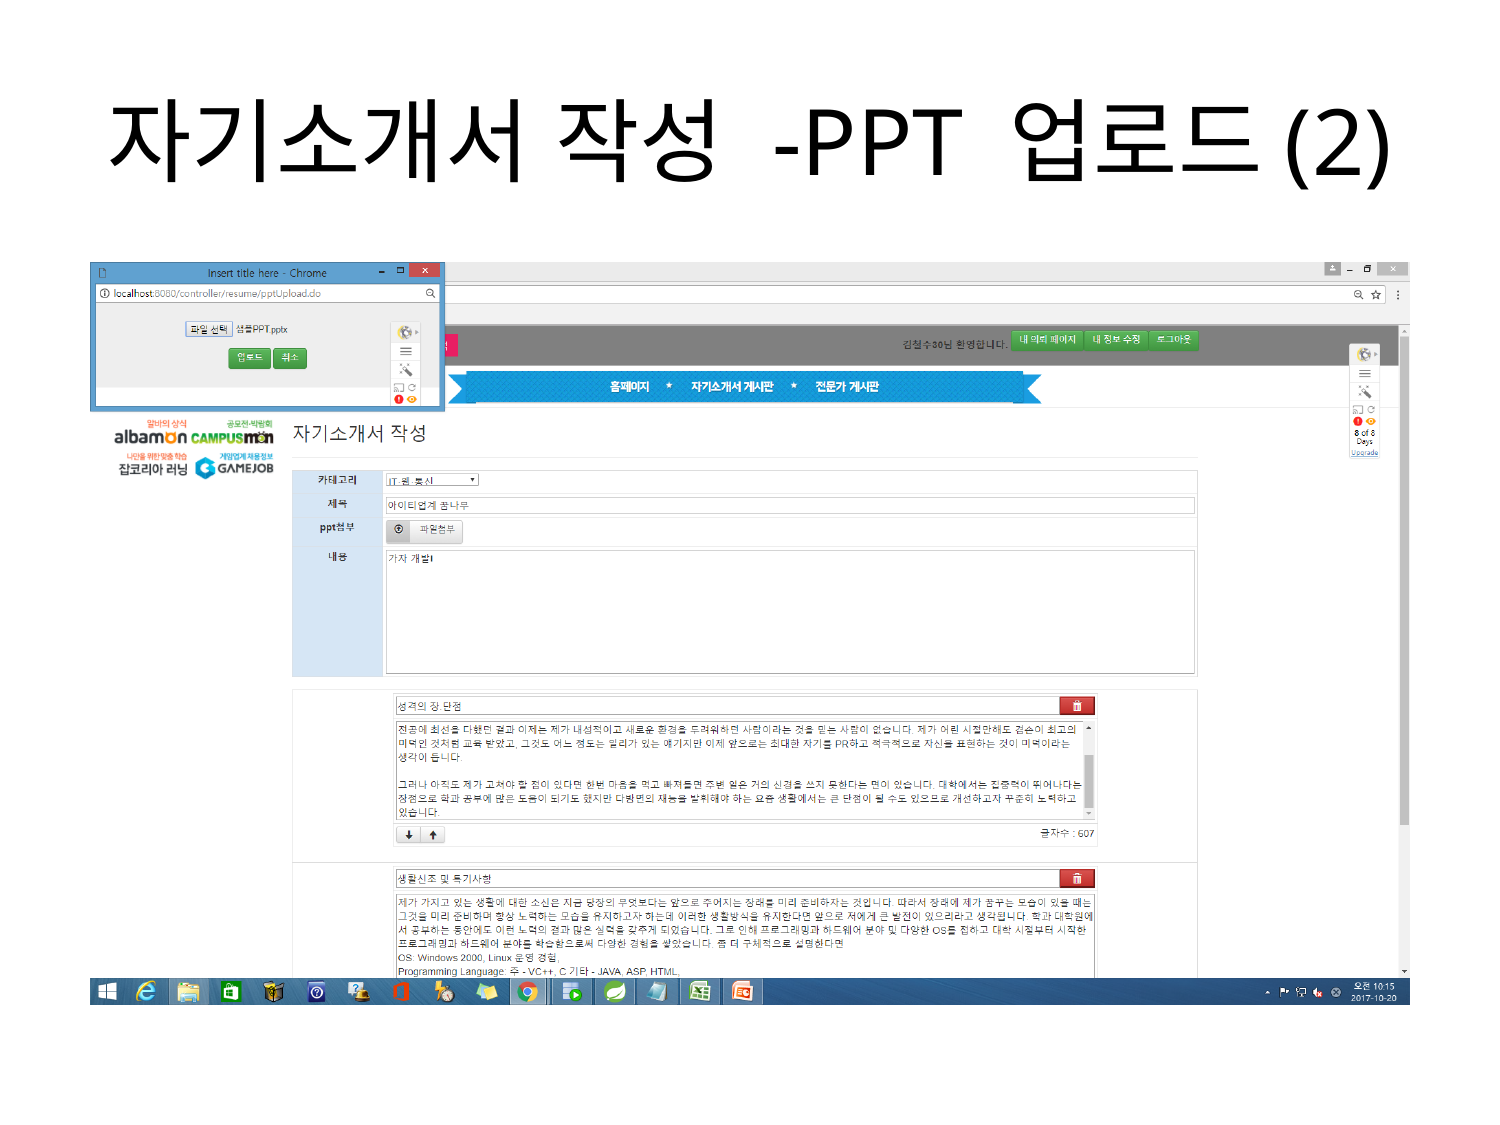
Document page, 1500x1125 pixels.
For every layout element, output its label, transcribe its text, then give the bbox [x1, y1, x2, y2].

title 자기소개서 작성 -PPT 업로드(2) [75, 45, 1425, 233]
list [89, 262, 1411, 1006]
